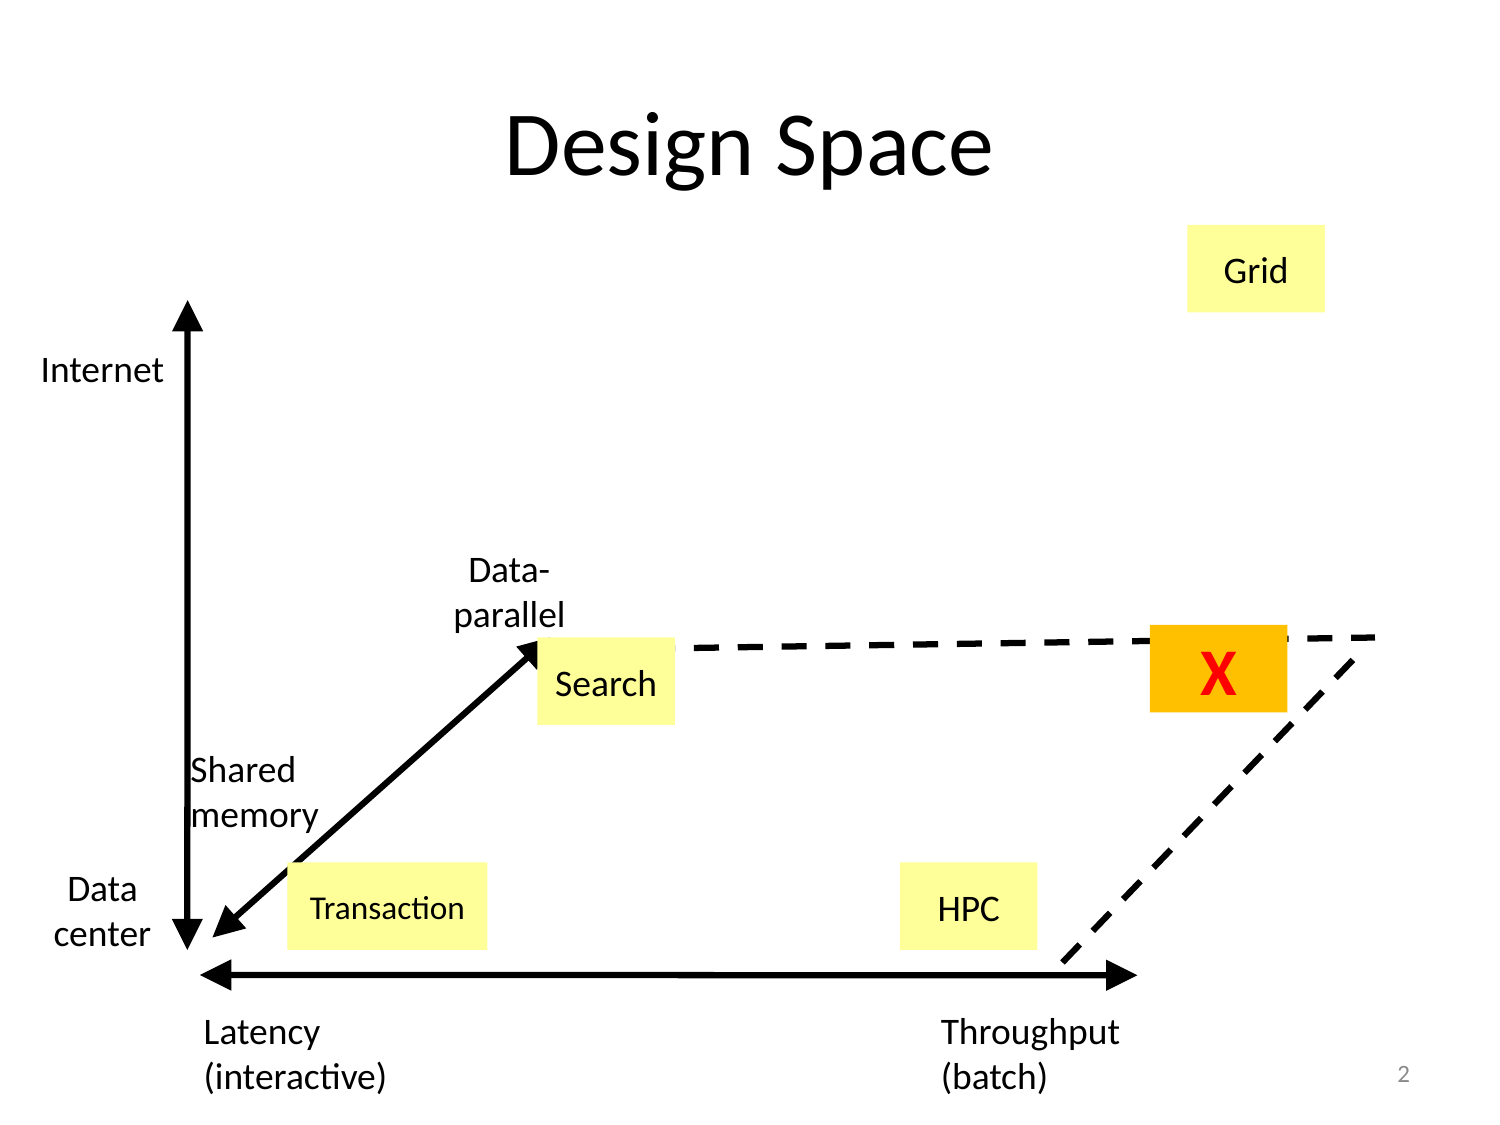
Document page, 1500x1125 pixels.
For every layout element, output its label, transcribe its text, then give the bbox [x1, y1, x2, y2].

title Design Space [75, 45, 1425, 233]
text_box Data- parallel [438, 537, 581, 635]
text_box Data center [38, 856, 167, 962]
text_box Shared memory [175, 737, 207, 843]
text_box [562, 637, 1376, 651]
text_box [438, 627, 508, 631]
text_box Transaction [285, 947, 490, 952]
text_box Internet [25, 337, 180, 398]
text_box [1055, 659, 1369, 957]
text_box Latency (interactive) [189, 999, 403, 1105]
text_box HPC [898, 860, 1039, 952]
text_box Grid [1185, 223, 1327, 314]
text_box Search [547, 635, 677, 727]
text_box Throughput (batch) [926, 999, 1136, 1105]
text_box X [1148, 623, 1289, 635]
slide_number 2 [1136, 1042, 1425, 1103]
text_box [212, 637, 551, 938]
